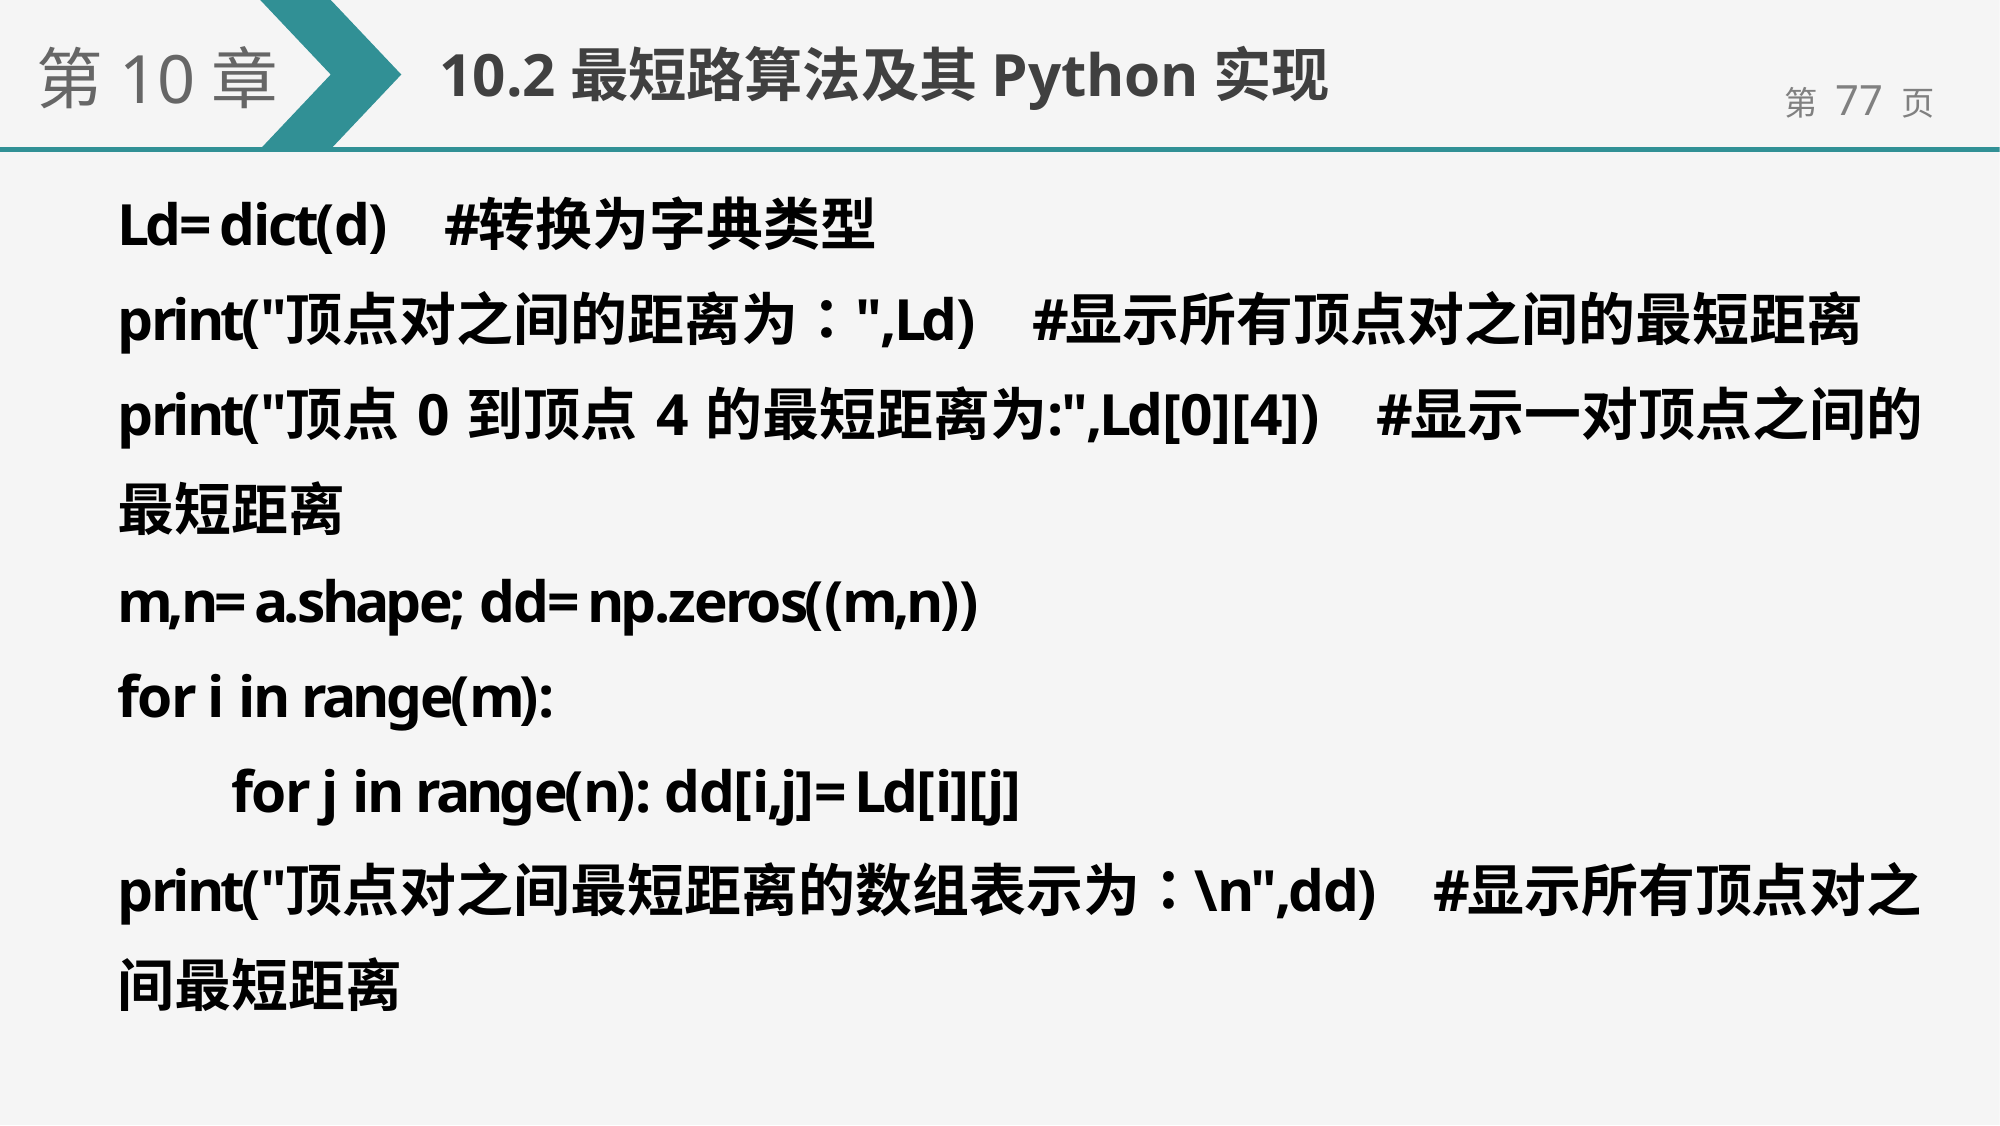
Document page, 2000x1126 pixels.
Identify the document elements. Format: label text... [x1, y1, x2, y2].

text_box 10.2最短路算法及其Python实现 [424, 31, 1532, 116]
text_box 第10章 [21, 29, 294, 125]
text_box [74, 177, 1919, 1069]
text_box [258, 0, 403, 148]
